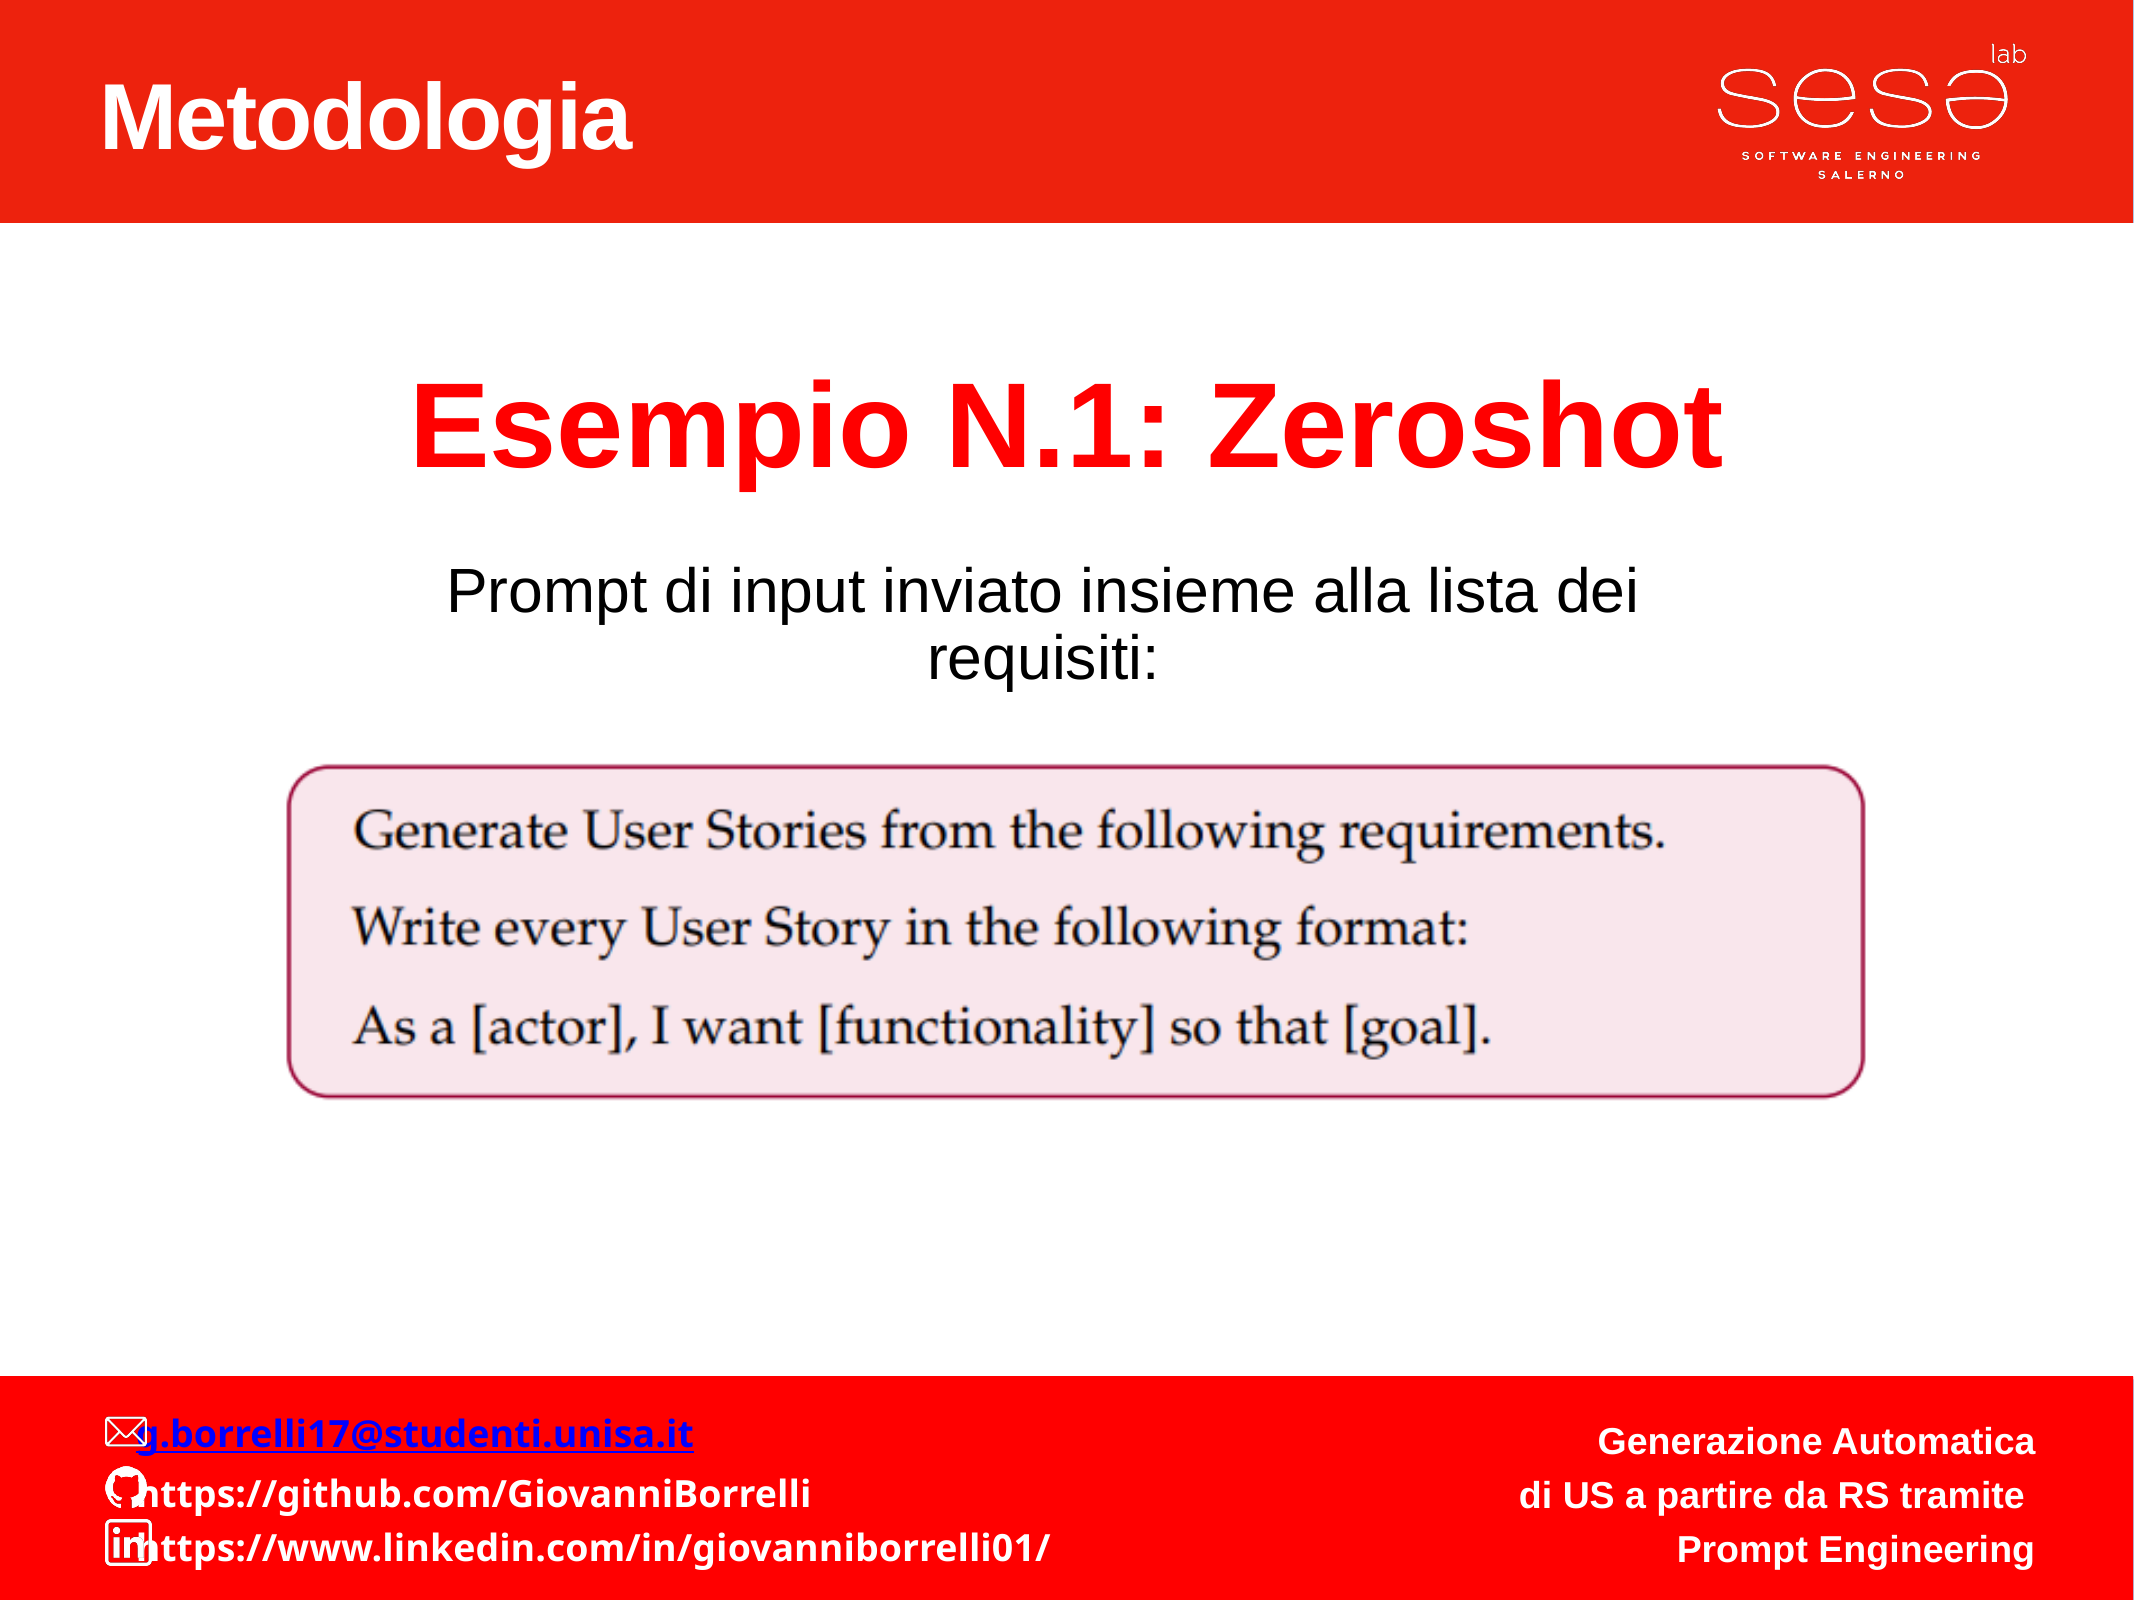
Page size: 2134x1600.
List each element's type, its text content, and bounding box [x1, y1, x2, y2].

picture [1681, 24, 2045, 200]
picture [104, 1519, 152, 1566]
text_box Esempio N.1: Zeroshot [26, 354, 2107, 502]
text_box Metodologia [91, 69, 1681, 177]
picture [104, 1466, 148, 1508]
text_box [0, 0, 2134, 223]
text_box [0, 1377, 2134, 1600]
text_box g.borrelli17@studenti.unisa.it https://github.com/GiovanniBorrelli https://www.linkedin.com/in/giovanniborrelli01/ [127, 1391, 1060, 1578]
text_box Prompt di input inviato insieme alla lista dei requisiti: [346, 549, 1741, 702]
picture [238, 729, 1895, 1150]
text_box Generazione Automatica di US a partire da RS tramite Prompt Engineering [1137, 1399, 2044, 1578]
picture [104, 1410, 148, 1453]
